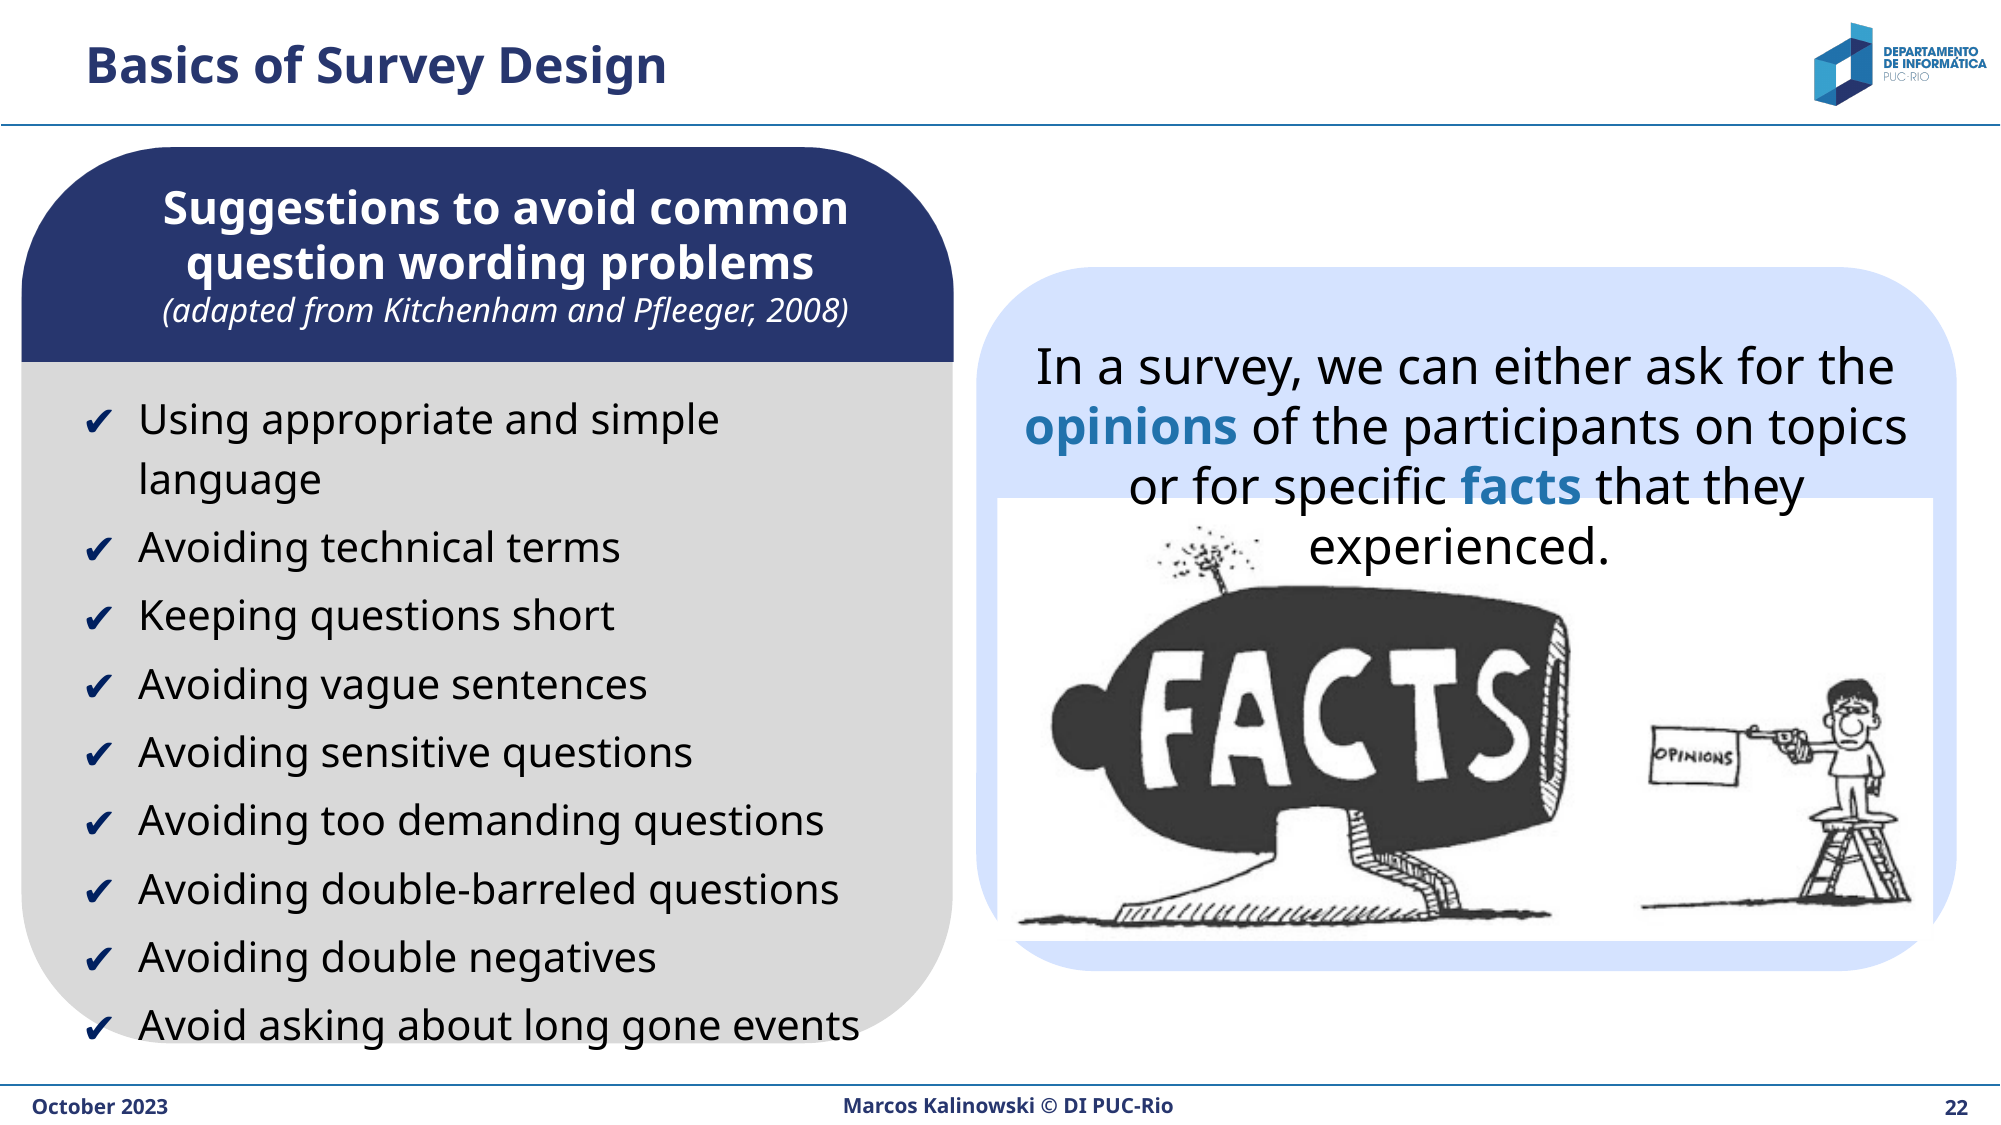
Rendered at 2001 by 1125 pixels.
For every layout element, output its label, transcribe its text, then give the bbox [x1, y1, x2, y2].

text_box [21, 369, 953, 1044]
text_box In a survey, we can either ask for the opinions of the participants on topics or for specific facts that they experienced. [992, 327, 1941, 583]
slide_number ‹#› [1755, 1087, 1984, 1125]
picture [1779, 0, 2001, 133]
list Using appropriate and simple language Avoiding technical terms Keeping questions short Avoiding vague sentences Avoiding sensitive questions Avoiding too demanding questions Avoiding double-barreled questions Avoiding double negatives Avoid asking about long gone events [66, 375, 922, 990]
text_box October 2023 [16, 1085, 431, 1124]
picture [997, 498, 1934, 941]
footer Marcos Kalinowski © DI PUC-Rio [431, 1085, 1650, 1123]
text_box [1025, 949, 1908, 972]
picture [21, 147, 954, 362]
text_box [976, 267, 1957, 918]
title Basics of Survey Design [70, 17, 1800, 111]
